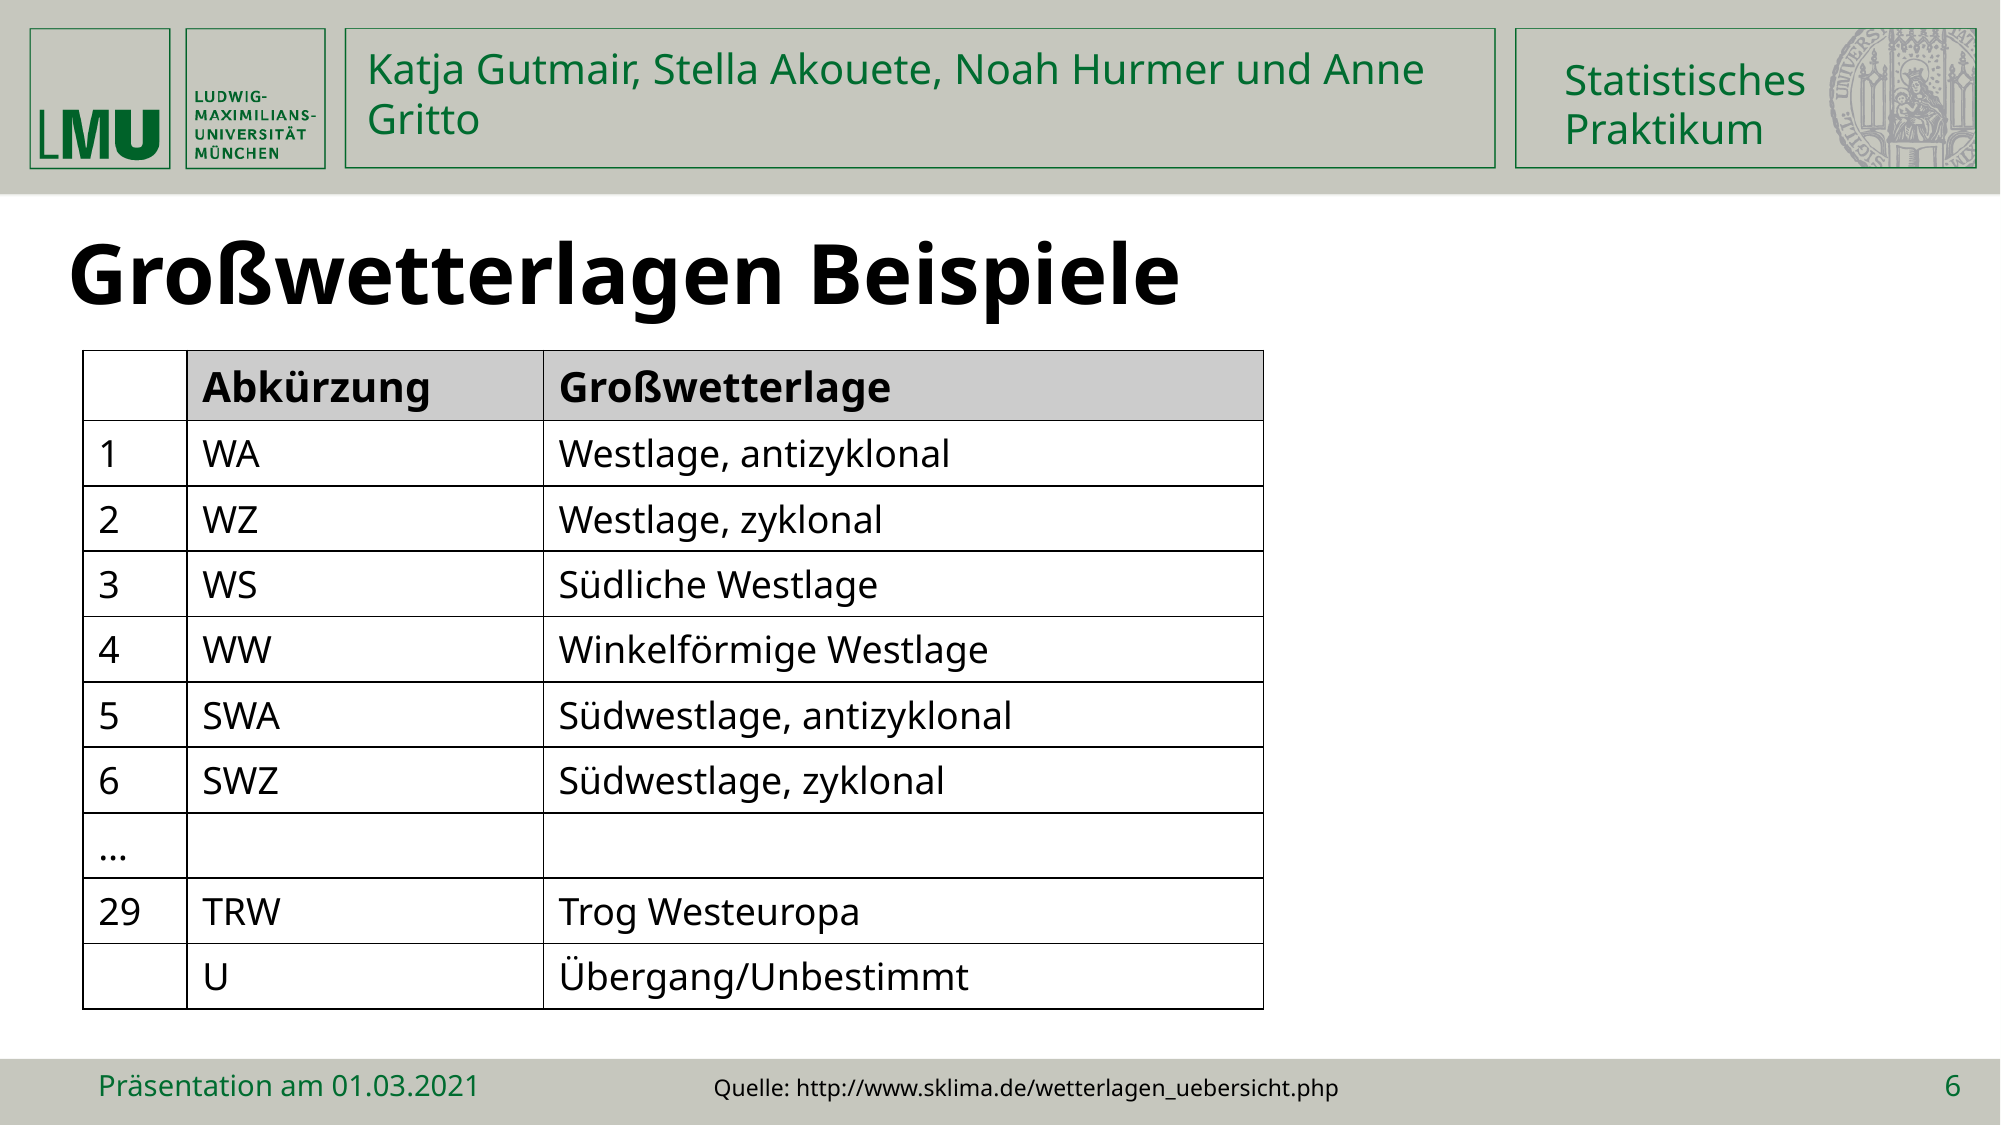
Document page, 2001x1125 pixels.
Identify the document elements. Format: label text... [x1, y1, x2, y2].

table_cell Westlage, antizyklonal [544, 421, 1263, 485]
table_cell WW [188, 617, 543, 681]
table_cell Südwestlage, zyklonal [544, 748, 1263, 812]
table_cell Südwestlage, antizyklonal [544, 683, 1263, 746]
table_cell U [188, 944, 543, 1008]
table_cell … [84, 814, 186, 877]
table_cell 5 [84, 683, 186, 746]
table_cell 6 [84, 748, 186, 812]
table_cell Trog Westeuropa [544, 879, 1263, 943]
text_box 6 [1803, 1059, 1977, 1108]
table_cell TRW [188, 879, 543, 943]
table_cell 3 [84, 552, 186, 616]
table_cell Winkelförmige Westlage [544, 617, 1263, 681]
table_cell SWA [188, 683, 543, 746]
table_cell SWZ [188, 748, 543, 812]
text_box Präsentation am 01.03.2021 Quelle: http://www.sklima.de/wetterlagen_uebersicht.php [83, 1059, 1775, 1108]
text_box Statistisches Praktikum [1549, 46, 1833, 161]
table_cell [188, 814, 543, 877]
table_cell Südliche Westlage [544, 552, 1263, 616]
table_header [84, 351, 186, 420]
table_cell [544, 814, 1263, 877]
text_box [1525, 30, 1821, 161]
table_header Großwetterlage [544, 351, 1263, 420]
text_box Großwetterlagen Beispiele [52, 213, 1948, 339]
table_cell WZ [188, 487, 543, 550]
table_header Abkürzung [188, 351, 543, 420]
text_box Katja Gutmair, Stella Akouete, Noah Hurmer und Anne Gritto [352, 74, 1463, 150]
table_cell 4 [84, 617, 186, 681]
table_cell WS [188, 552, 543, 616]
table_cell WA [188, 421, 543, 485]
table_cell 2 [84, 487, 186, 550]
table_cell [84, 944, 186, 1008]
picture [0, 0, 2001, 1125]
table_cell 1 [84, 421, 186, 485]
table_cell 29 [84, 879, 186, 943]
table_cell Übergang/Unbestimmt [544, 944, 1263, 1008]
table_cell Westlage, zyklonal [544, 487, 1263, 550]
